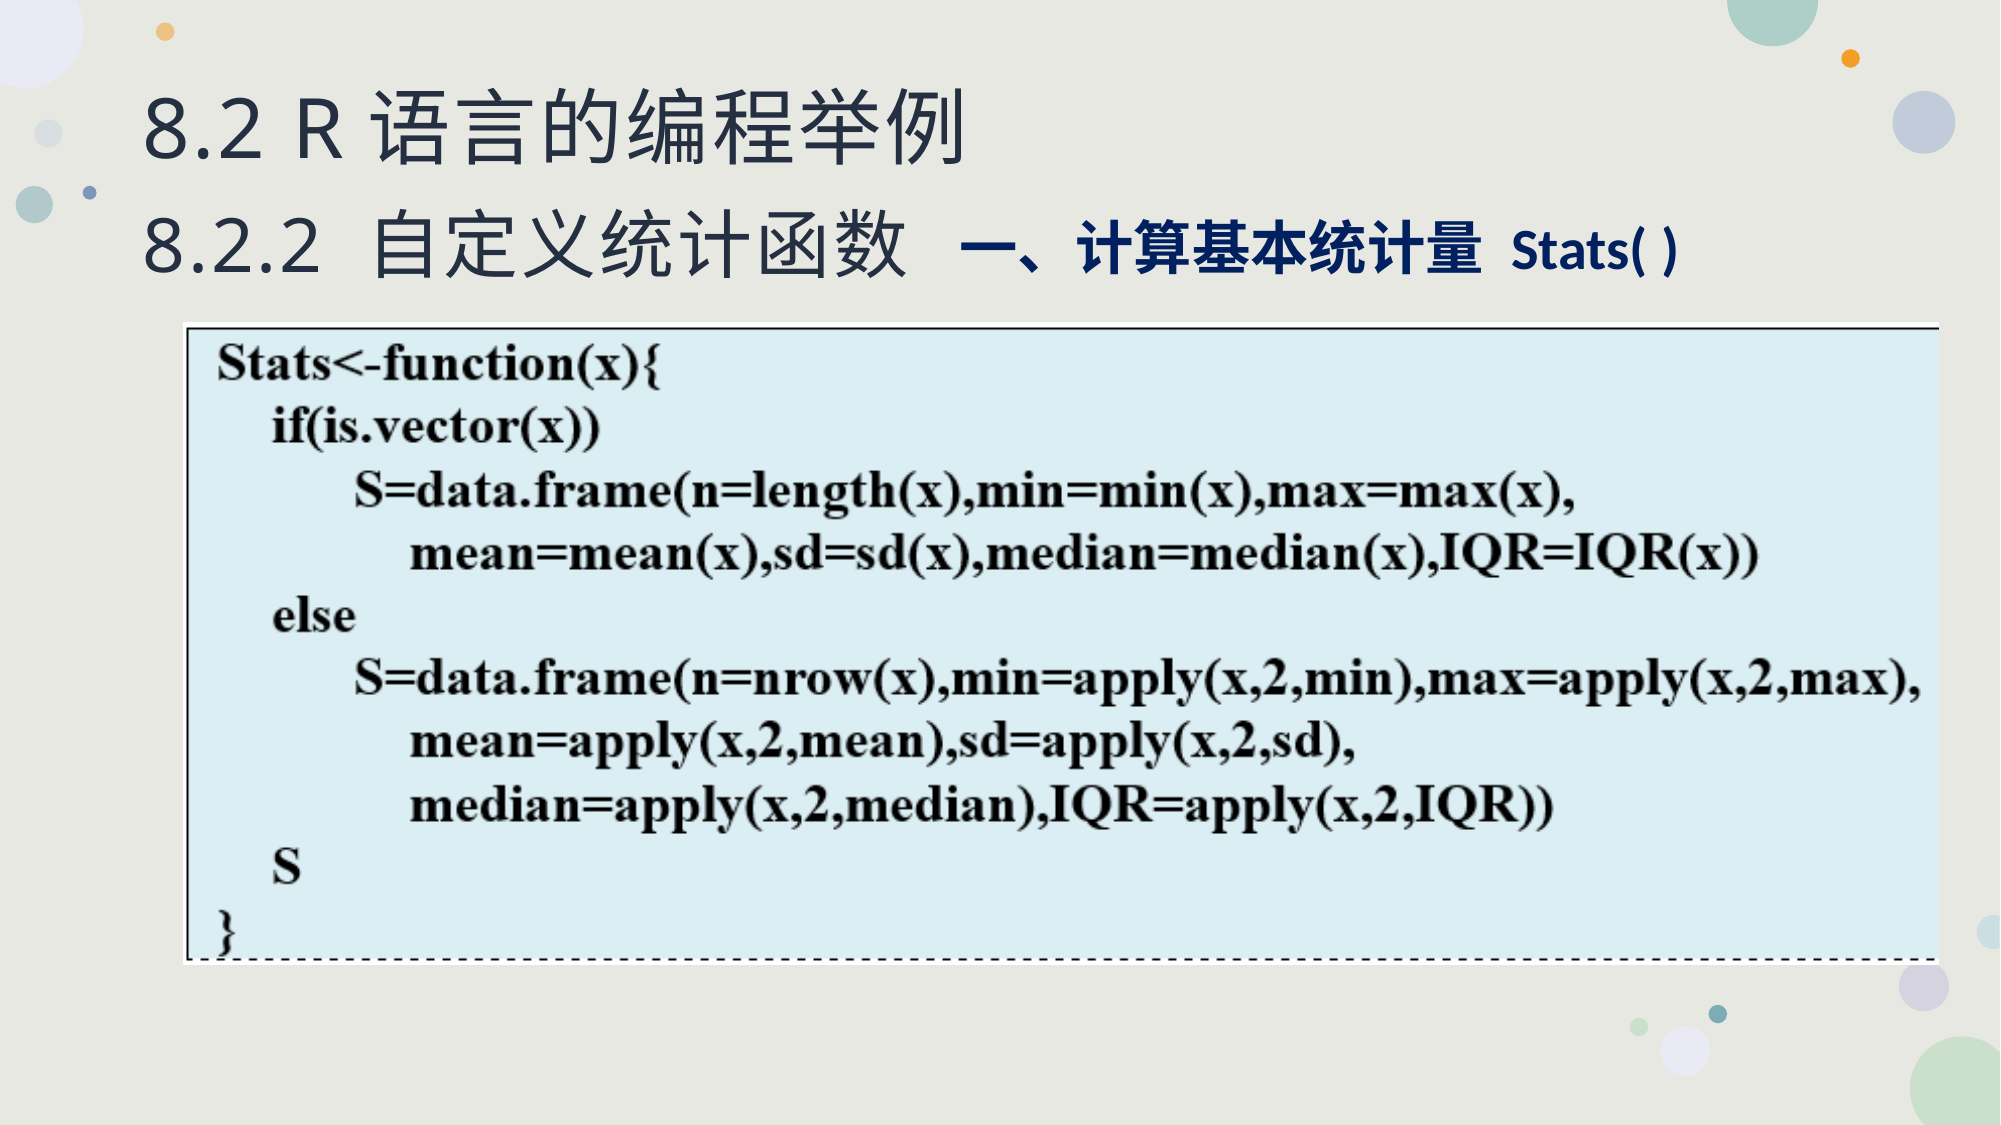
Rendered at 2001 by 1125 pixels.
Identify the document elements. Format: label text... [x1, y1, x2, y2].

title 8.2 R语言的编程举例 8.2.2 自定义统计函数 [127, 59, 1877, 278]
picture [183, 322, 1939, 965]
text_box 一、计算基本统计量 Stats( ) [944, 168, 1894, 289]
